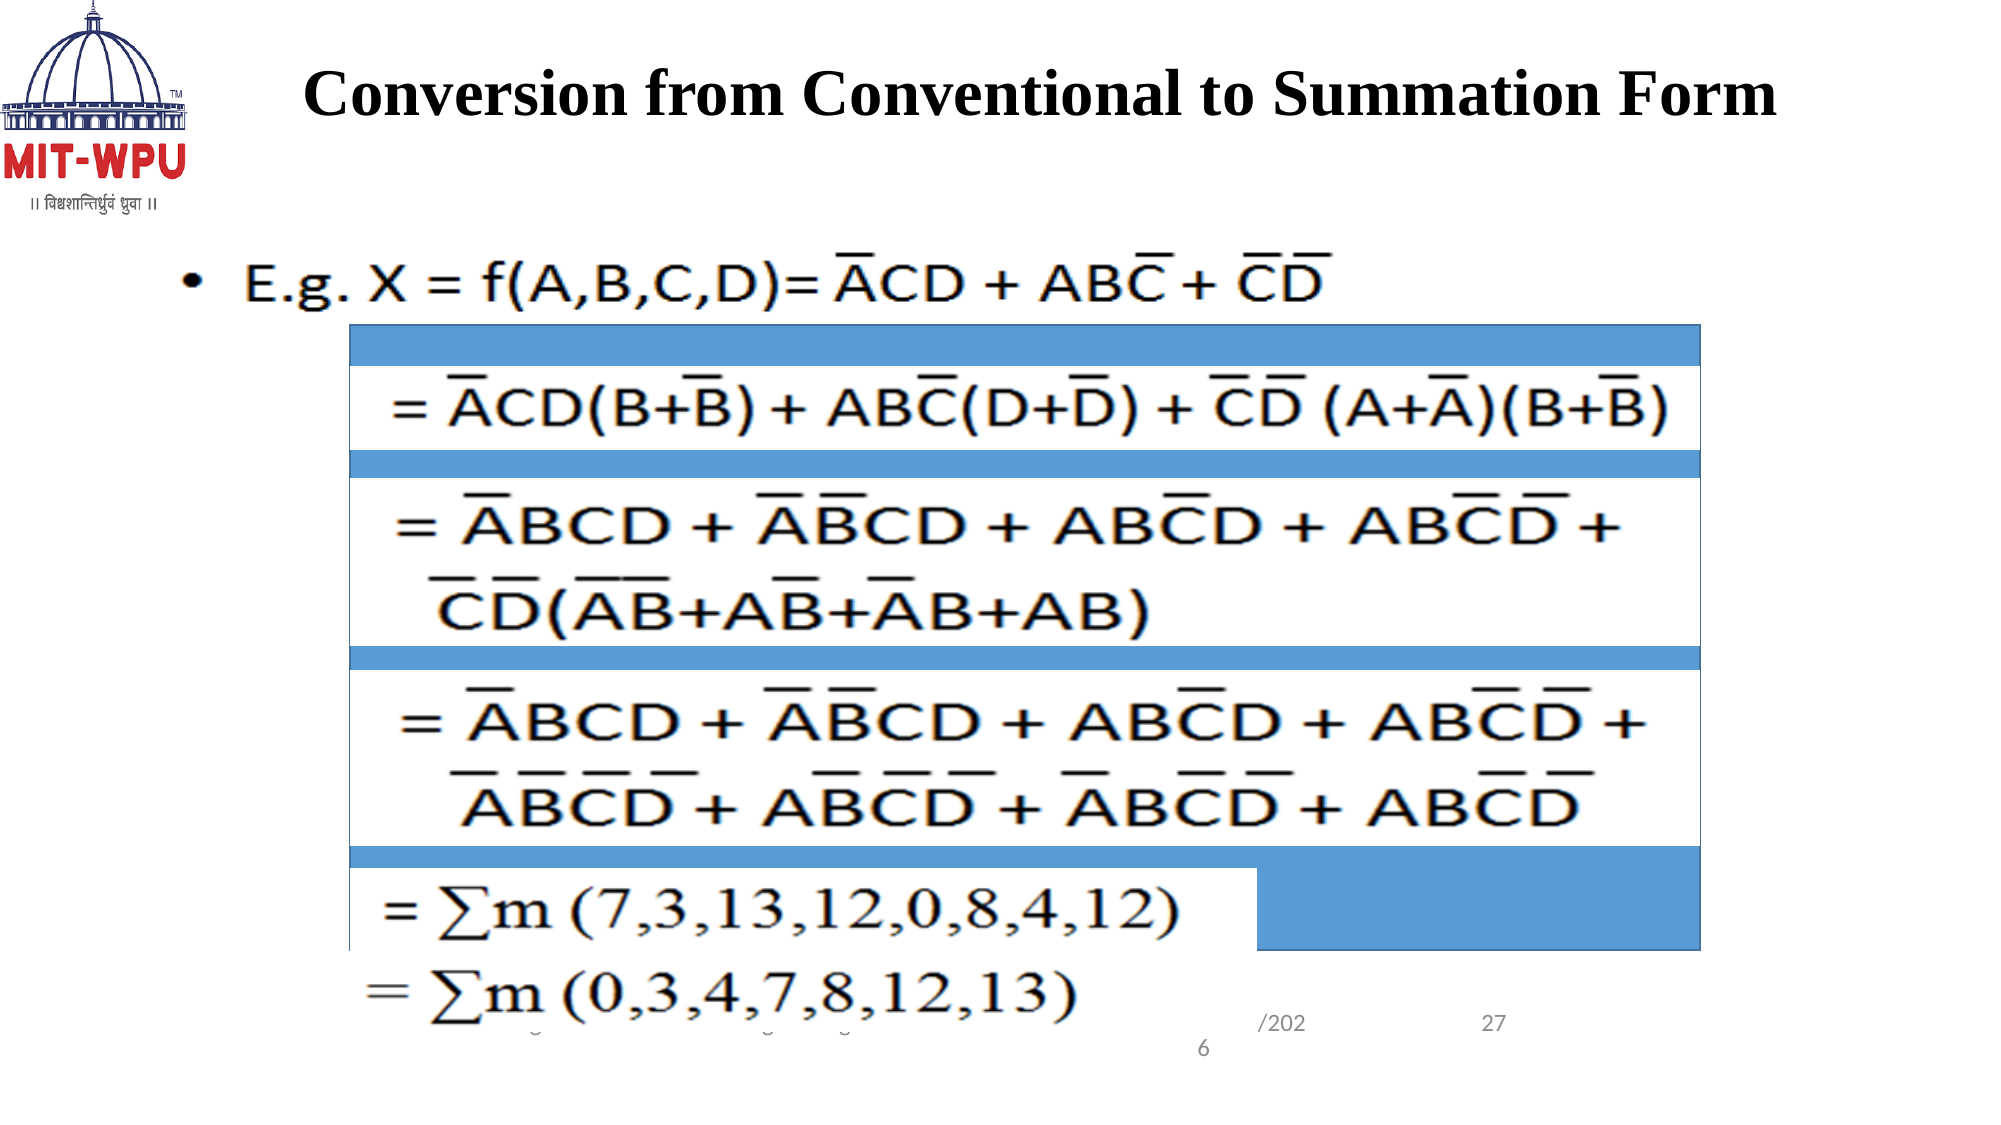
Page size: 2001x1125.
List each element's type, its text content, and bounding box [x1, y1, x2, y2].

text_box [1257, 925, 1701, 951]
title Conversion from Conventional to Summation Form [287, 0, 1853, 188]
picture [0, 0, 209, 216]
slide_number 27 [1409, 991, 1522, 1051]
picture [166, 237, 1728, 1032]
footer CET203A Digital Electronics and Logic Design [133, 991, 1145, 1051]
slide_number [1182, 991, 1332, 1051]
